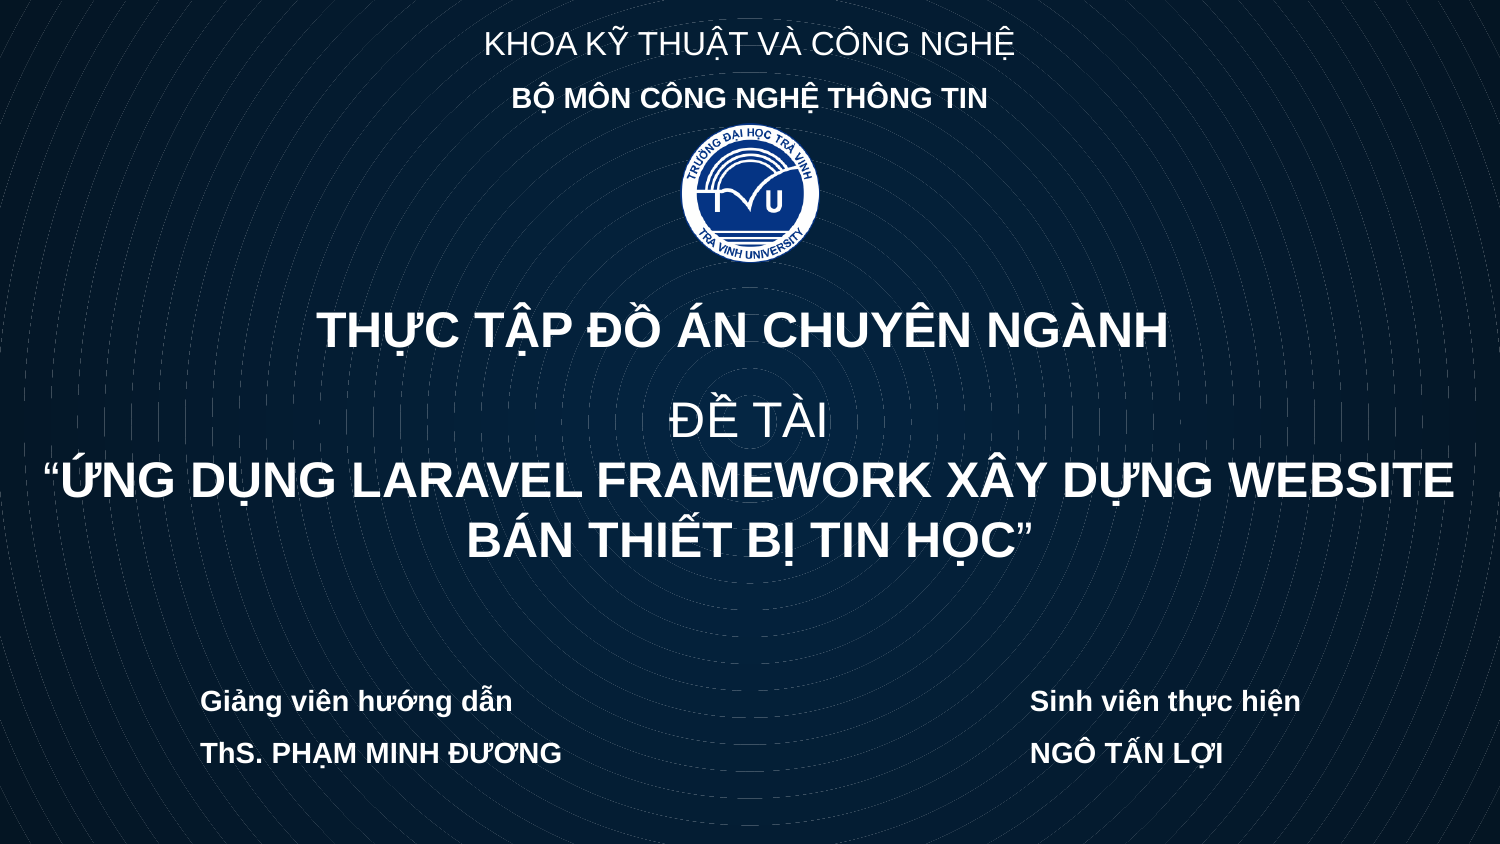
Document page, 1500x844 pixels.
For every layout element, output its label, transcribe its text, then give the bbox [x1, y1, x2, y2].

text_box Giảng viên hướng dẫn ThS. PHẠM MINH ĐƯƠNG [185, 657, 603, 777]
text_box KHOA KỸ THUẬT VÀ CÔNG NGHỆ BỘ MÔN CÔNG NGHỆ THÔNG TIN [0, 0, 1500, 122]
text_box Sinh viên thực hiện NGÔ TẤN LỢI [1015, 657, 1333, 777]
picture [680, 123, 820, 263]
text_box THỰC TẬP ĐỒ ÁN CHUYÊN NGÀNH ĐỀ TÀI “ỨNG DỤNG LARAVEL FRAMEWORK XÂY DỰNG WEBSITE BÁN THIẾT BỊ TIN HỌC” [0, 259, 1500, 575]
